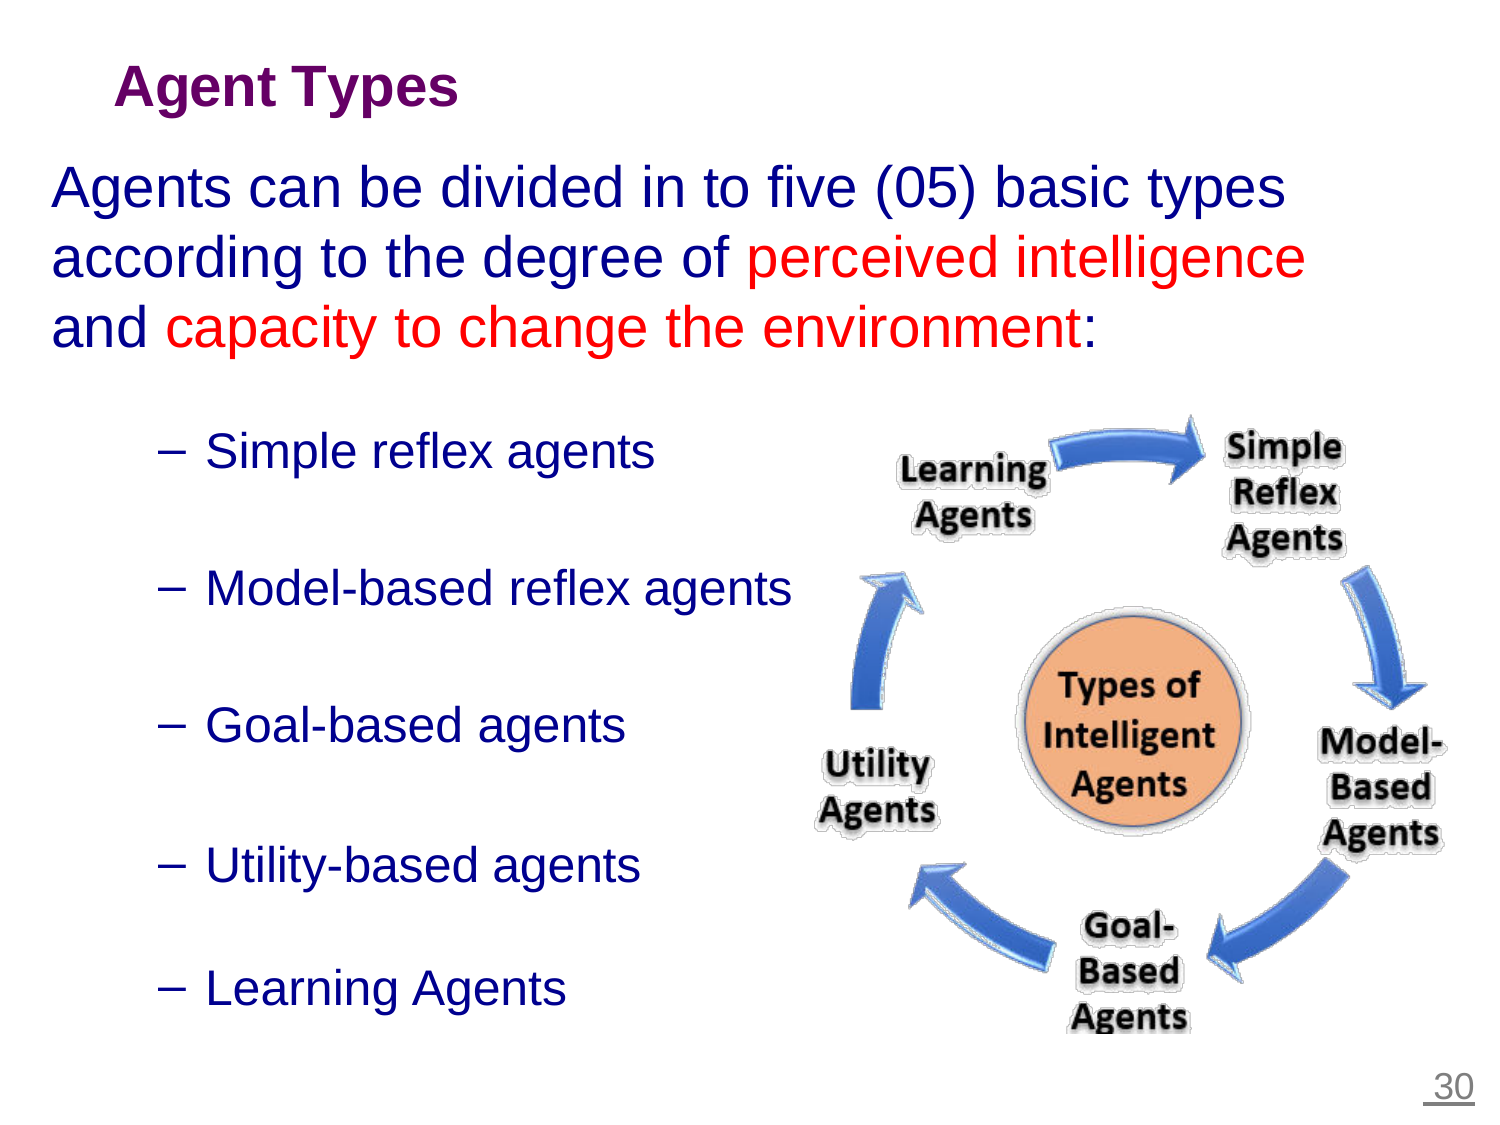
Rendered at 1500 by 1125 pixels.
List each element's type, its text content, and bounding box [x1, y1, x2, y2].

text_box Agents can be divided in to five (05) basic types according to the degree of perceived intelligence and capacity to change the environment: Simple reflex agents Model-based reflex agents Goal-based agents Utility-based agents Learning Agents [49, 149, 1312, 1015]
slide_number 30 [1420, 1061, 1480, 1125]
text_box [807, 412, 1452, 1034]
title Agent Types [39, 48, 1461, 237]
